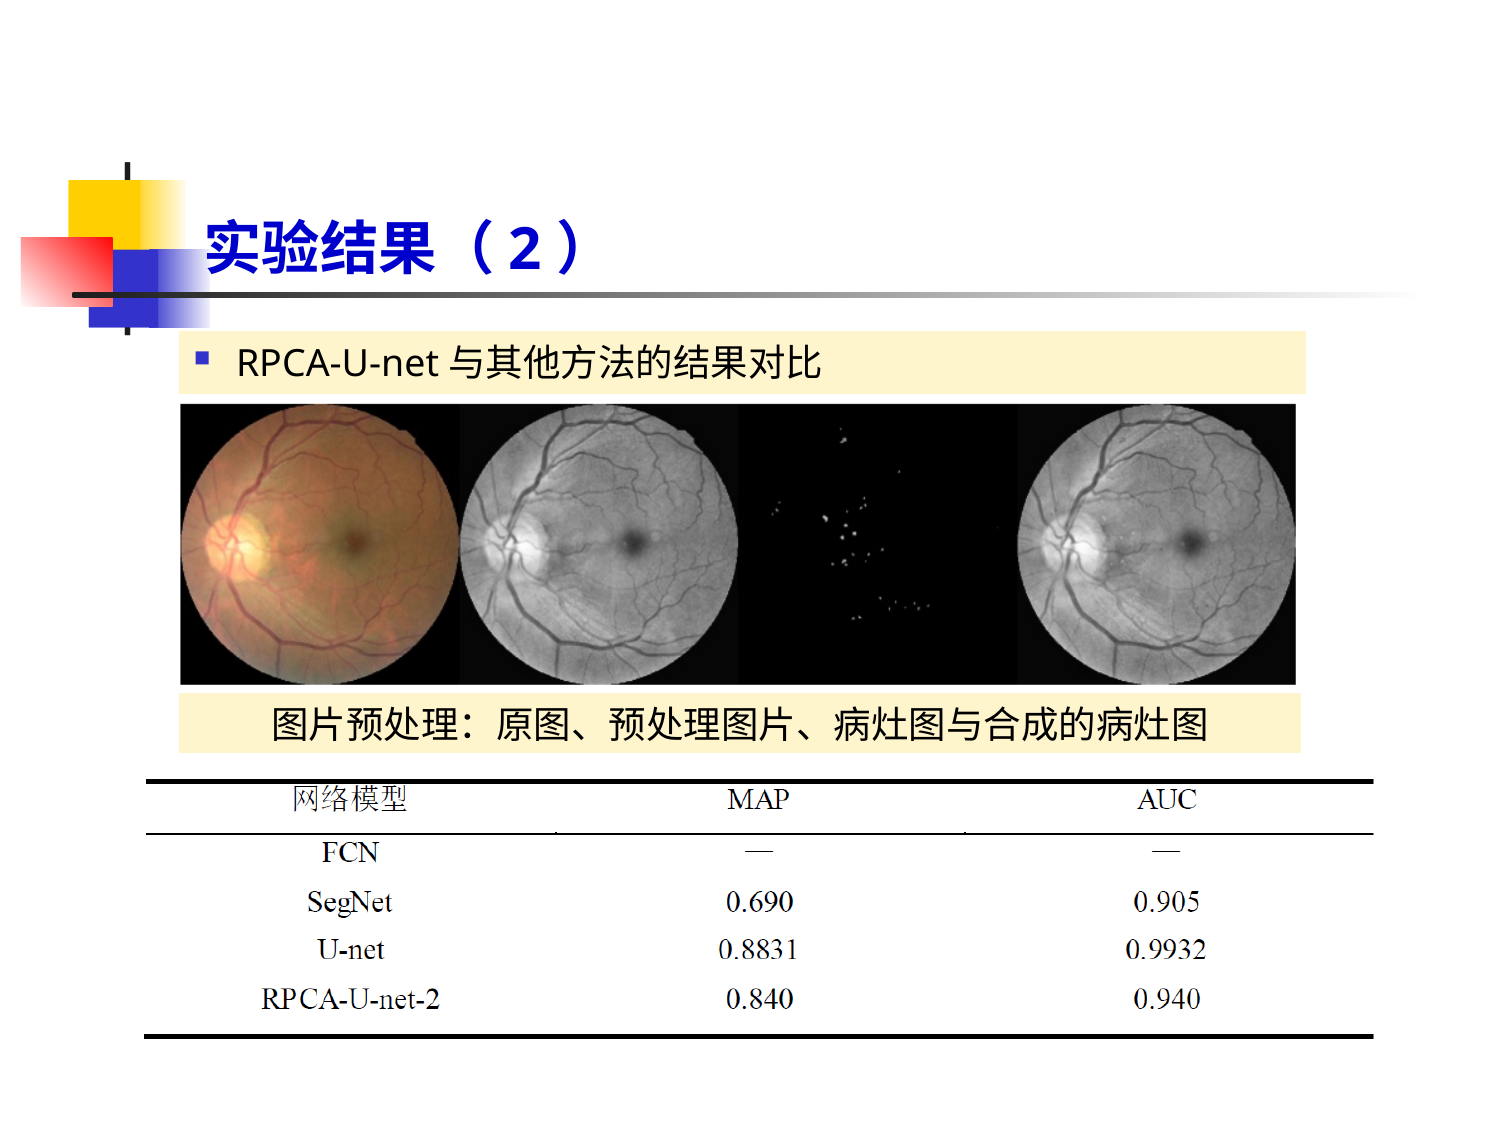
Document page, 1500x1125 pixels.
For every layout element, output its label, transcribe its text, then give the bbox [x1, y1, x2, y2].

text_box 图片预处理：原图、预处理图片、病灶图与合成的病灶图 [178, 698, 1301, 753]
picture [173, 394, 1306, 691]
title 实验结果（2） [188, 101, 1468, 289]
list RPCA-U-net与其他方法的结果对比 [178, 331, 1306, 393]
picture [139, 769, 1382, 1049]
